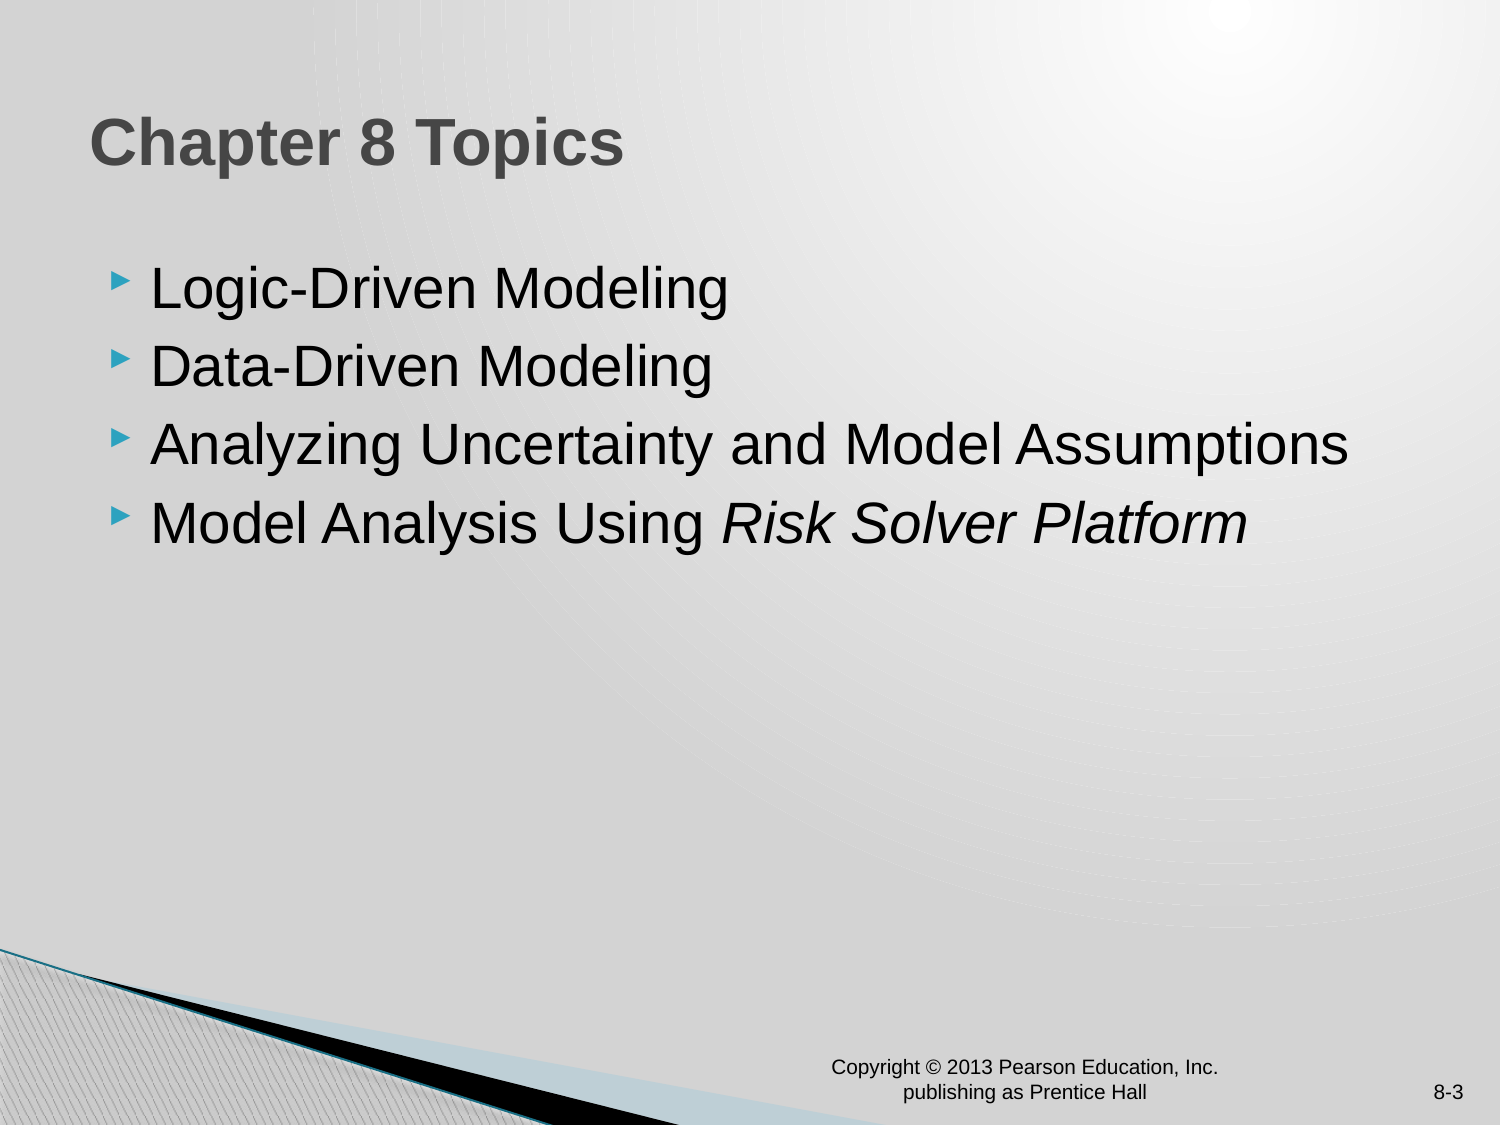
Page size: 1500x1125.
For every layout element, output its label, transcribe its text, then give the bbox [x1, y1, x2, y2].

slide_number 8-3 [1362, 1051, 1479, 1112]
title Chapter 8 Topics [75, 45, 1425, 233]
list Logic-Driven Modeling Data-Driven Modeling Analyzing Uncertainty and Model Assumptions Model Analysis Using Risk Solver Platform [74, 242, 1426, 986]
footer Copyright © 2013 Pearson Education, Inc. publishing as Prentice Hall [812, 1051, 1238, 1112]
